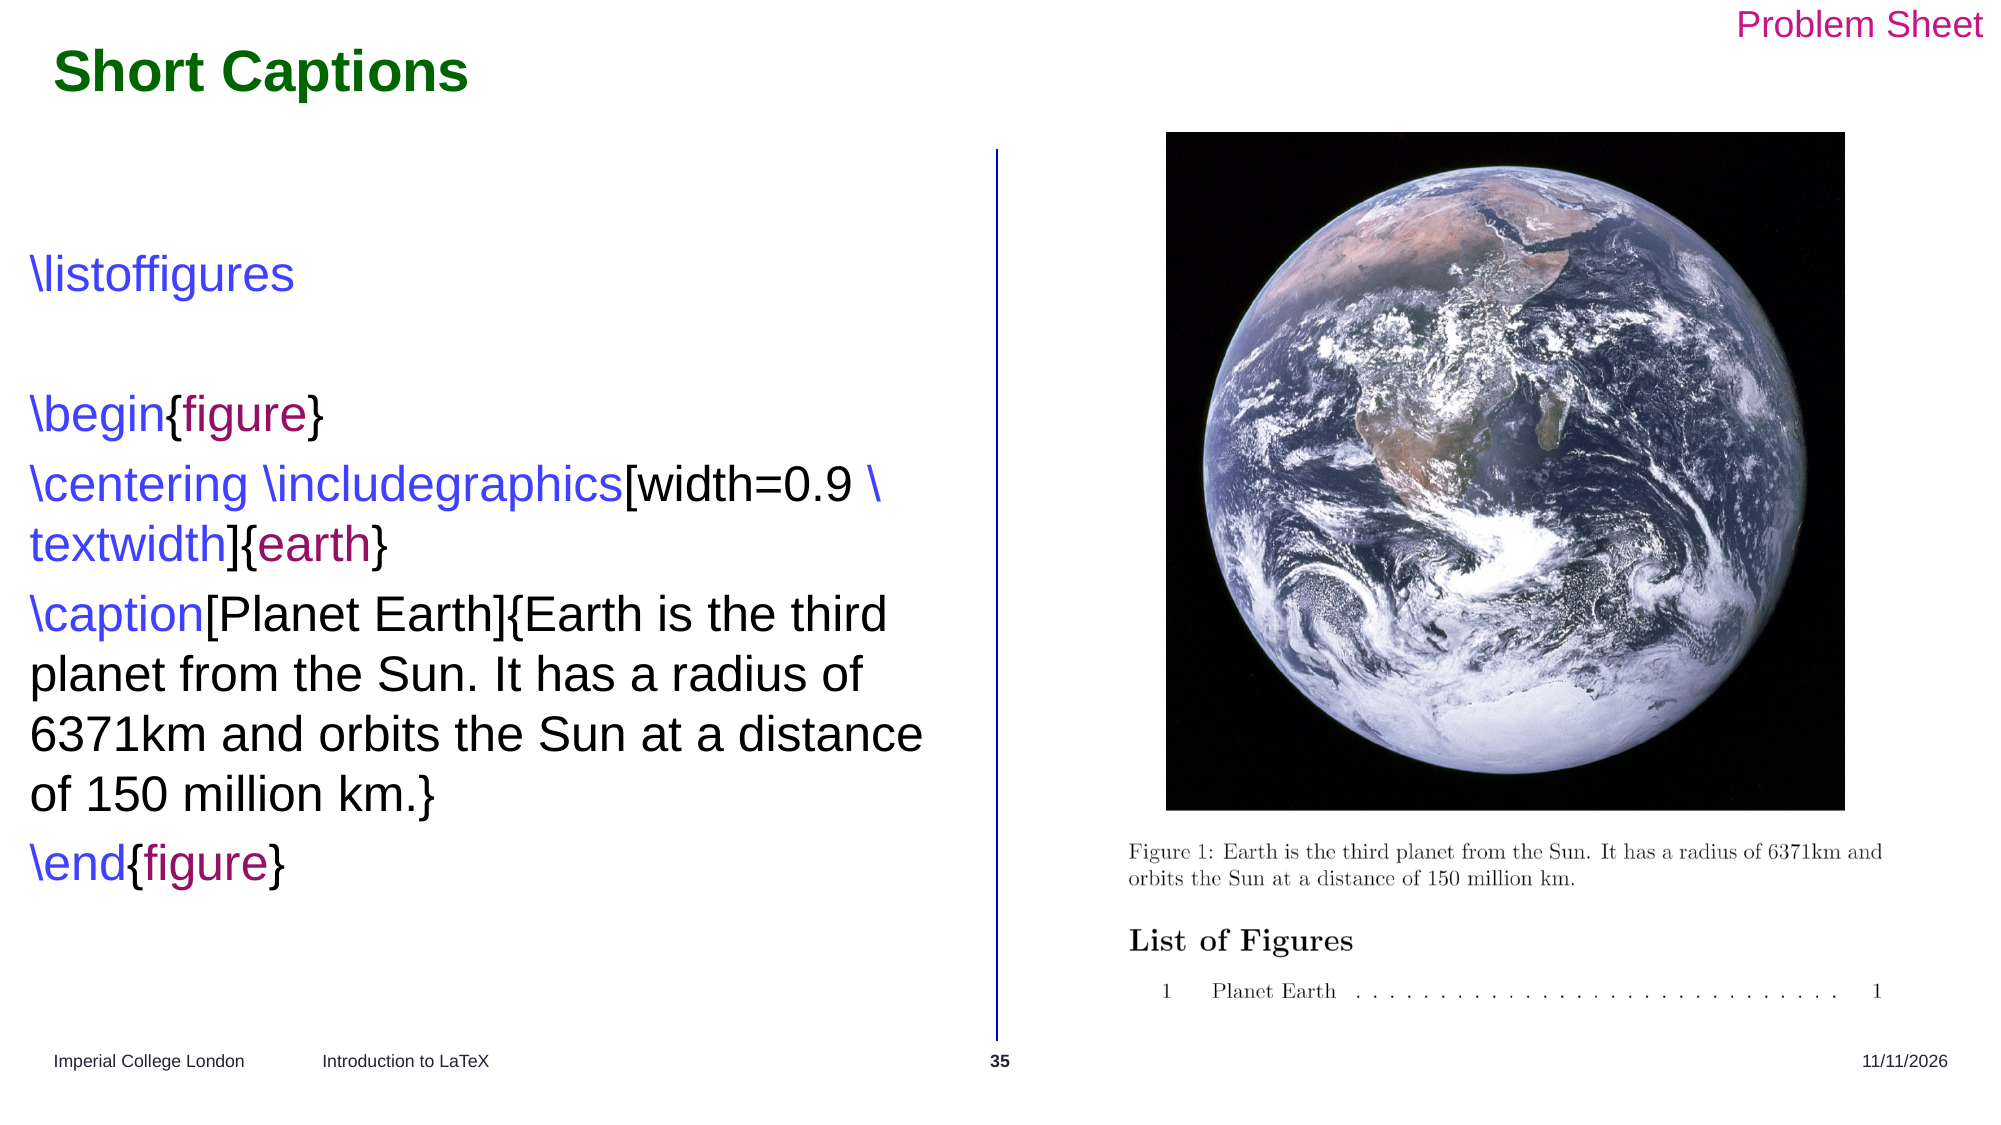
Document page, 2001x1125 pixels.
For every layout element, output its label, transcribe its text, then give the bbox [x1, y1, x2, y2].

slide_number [1745, 1048, 1948, 1072]
text_box \listoffigures \begin{figure} \centering \includegraphics[width=0.9 \textwidth]{earth} \caption[Planet Earth]{Earth is the third planet from the Sun. It has a radius of 6371km and orbits the Sun at a distance of 150 million km.} \end{figure} [14, 233, 974, 943]
slide_number 35 [973, 1048, 1027, 1072]
text_box Problem Sheet [1721, 0, 2000, 53]
footer Introduction to LaTeX [322, 1048, 884, 1072]
title Short Captions [53, 41, 1947, 104]
picture [1103, 132, 1893, 1020]
